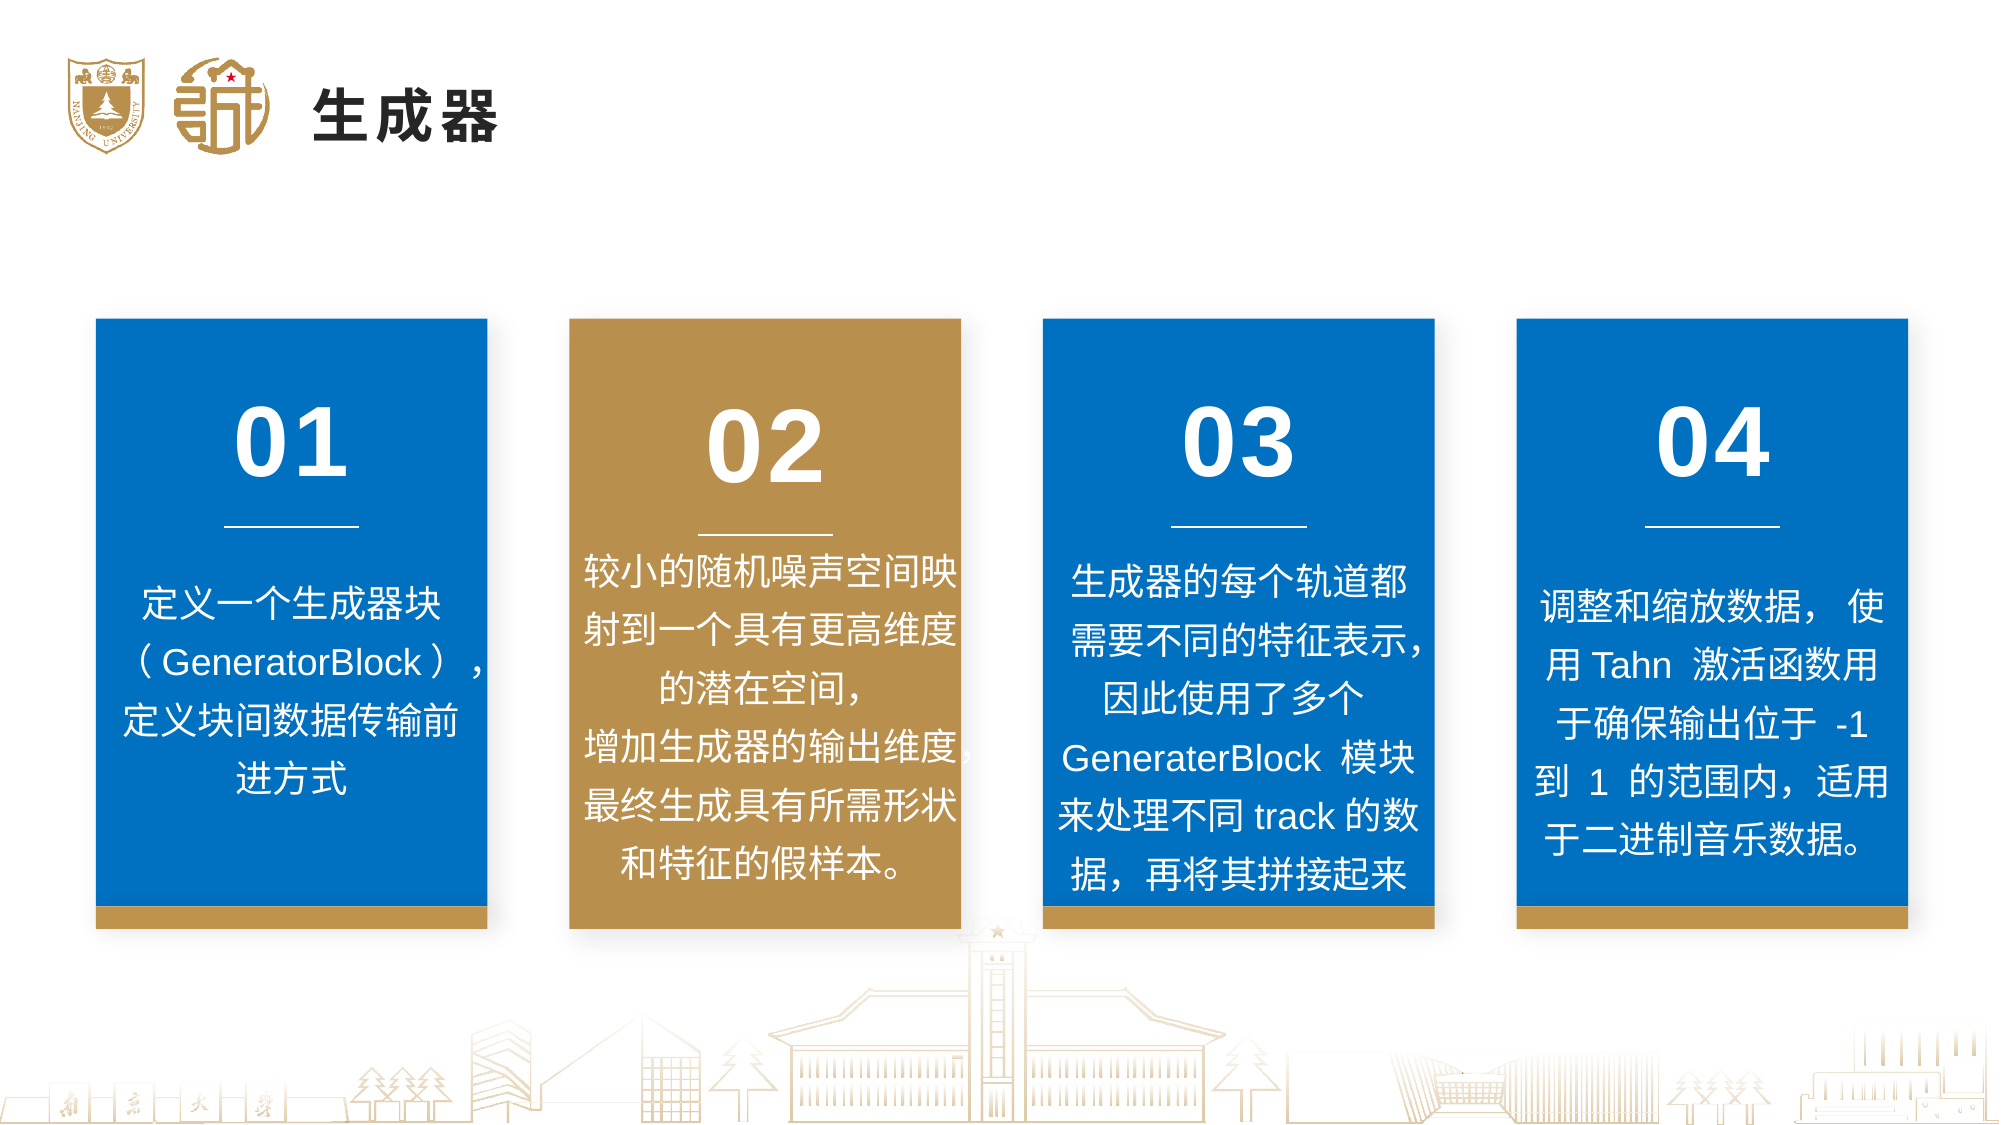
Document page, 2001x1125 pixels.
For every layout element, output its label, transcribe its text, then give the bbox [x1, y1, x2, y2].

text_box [1042, 318, 1435, 930]
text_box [1516, 318, 1909, 930]
text_box 生成器 [296, 38, 933, 177]
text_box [95, 318, 488, 930]
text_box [566, 318, 975, 930]
picture [0, 0, 285, 281]
